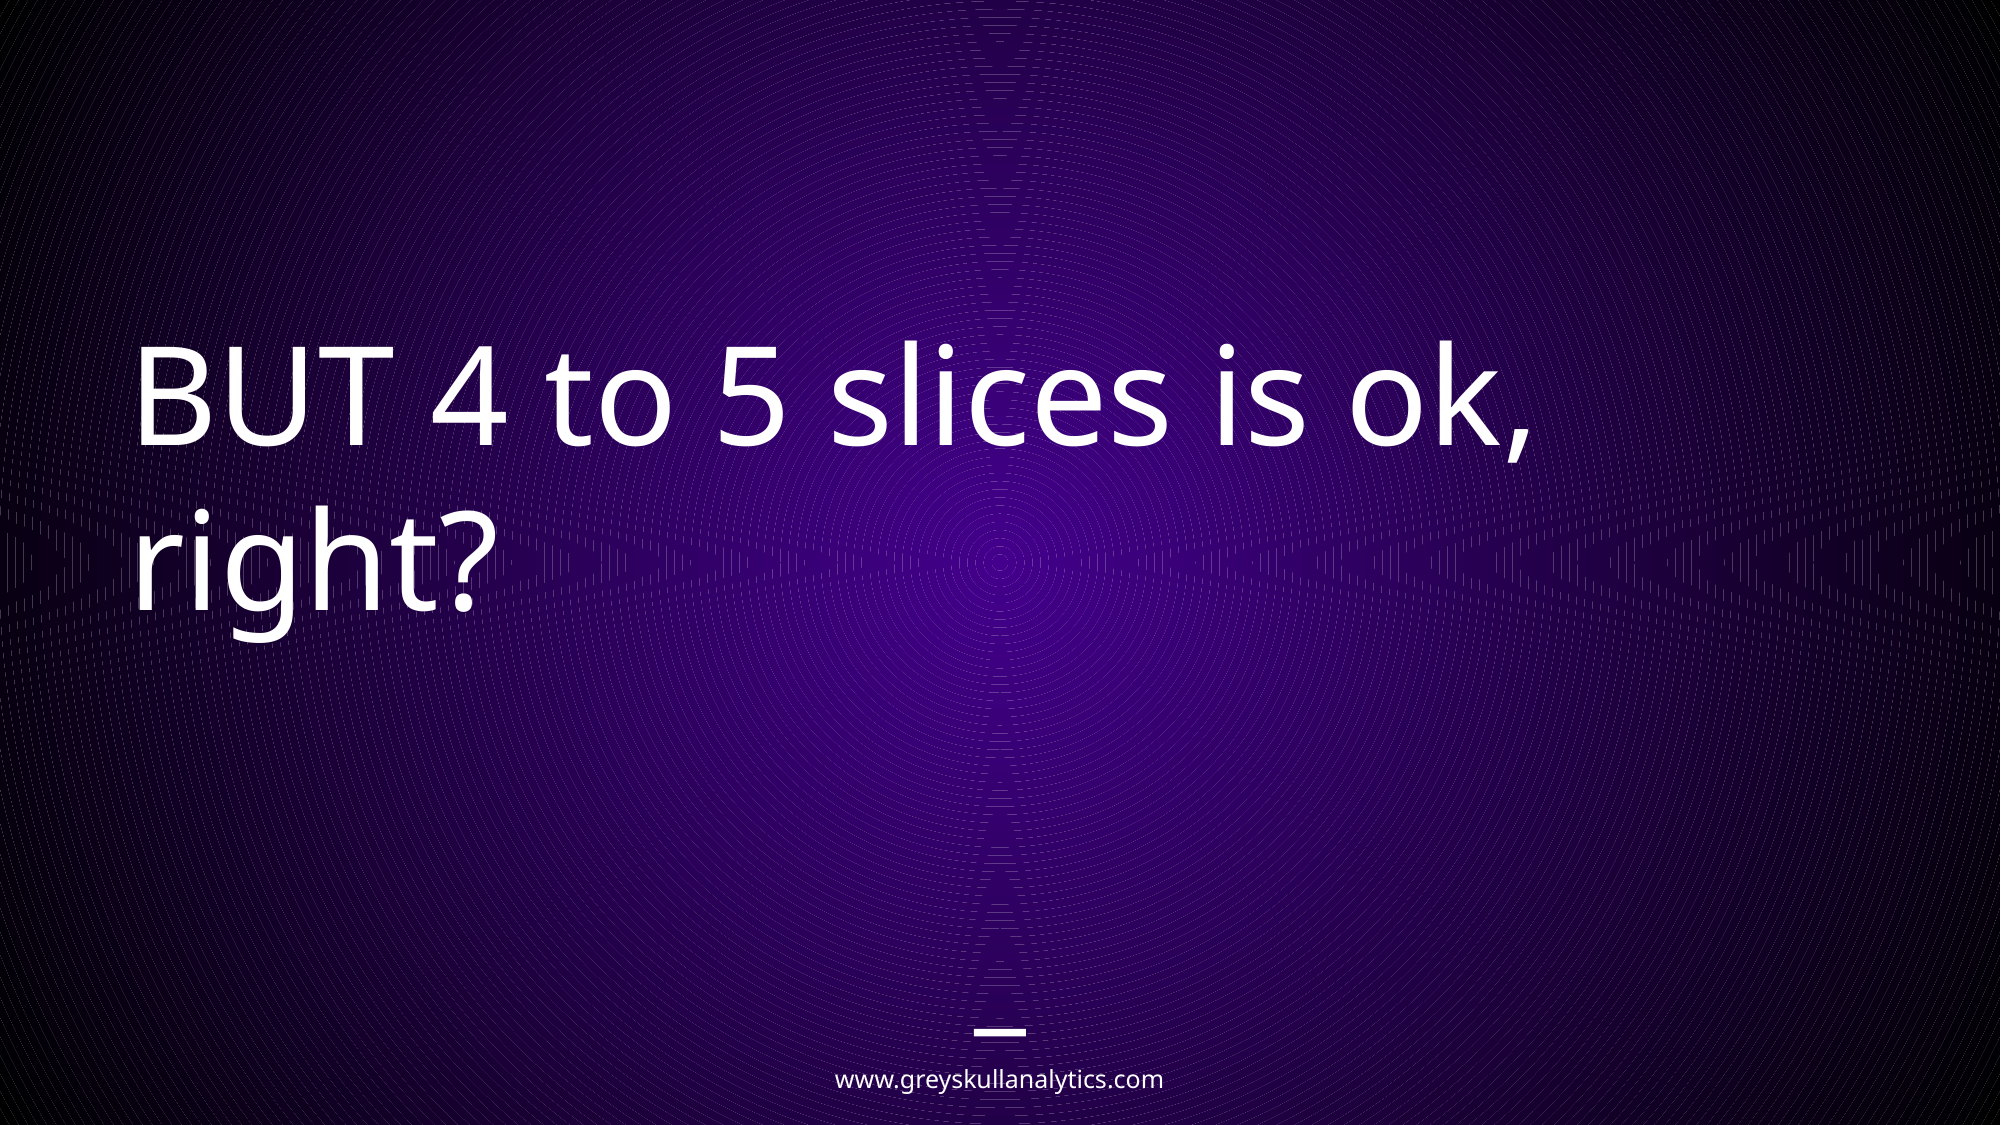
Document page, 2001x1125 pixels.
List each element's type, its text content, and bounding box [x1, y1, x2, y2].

title BUT 4 to 5 slices is ok, right? [113, 479, 1841, 646]
